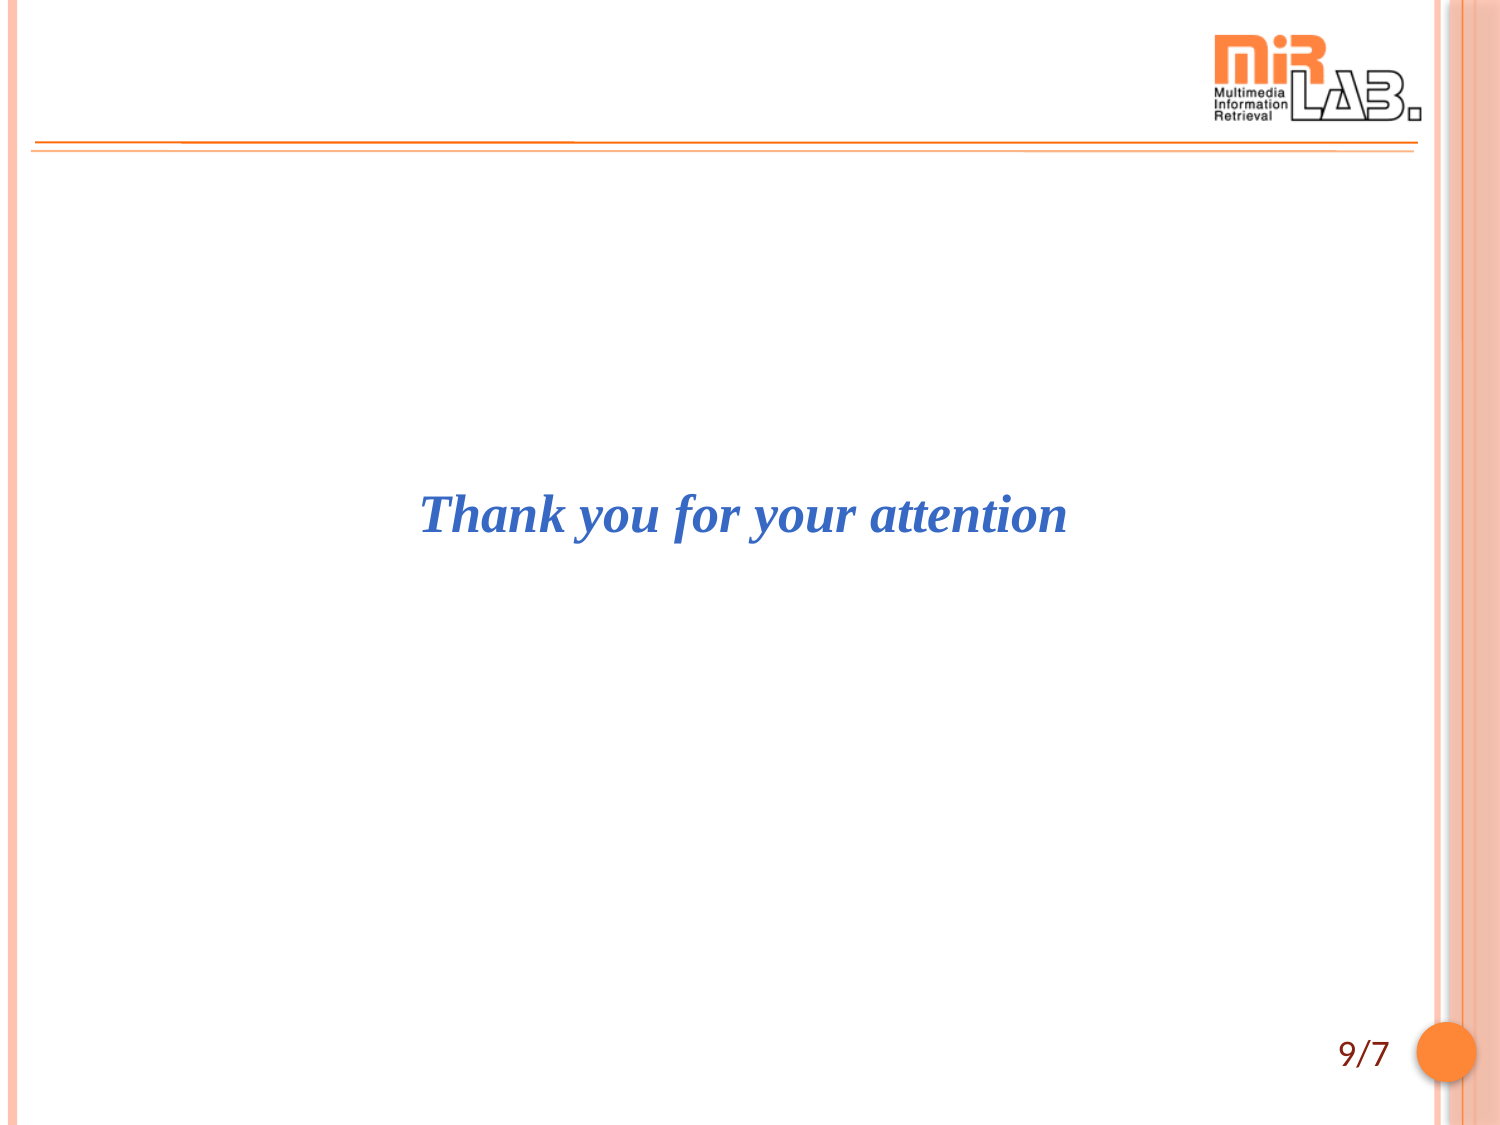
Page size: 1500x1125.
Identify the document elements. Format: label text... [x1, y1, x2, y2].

list Thank you for your attention [76, 160, 1412, 1094]
picture [1210, 30, 1424, 126]
